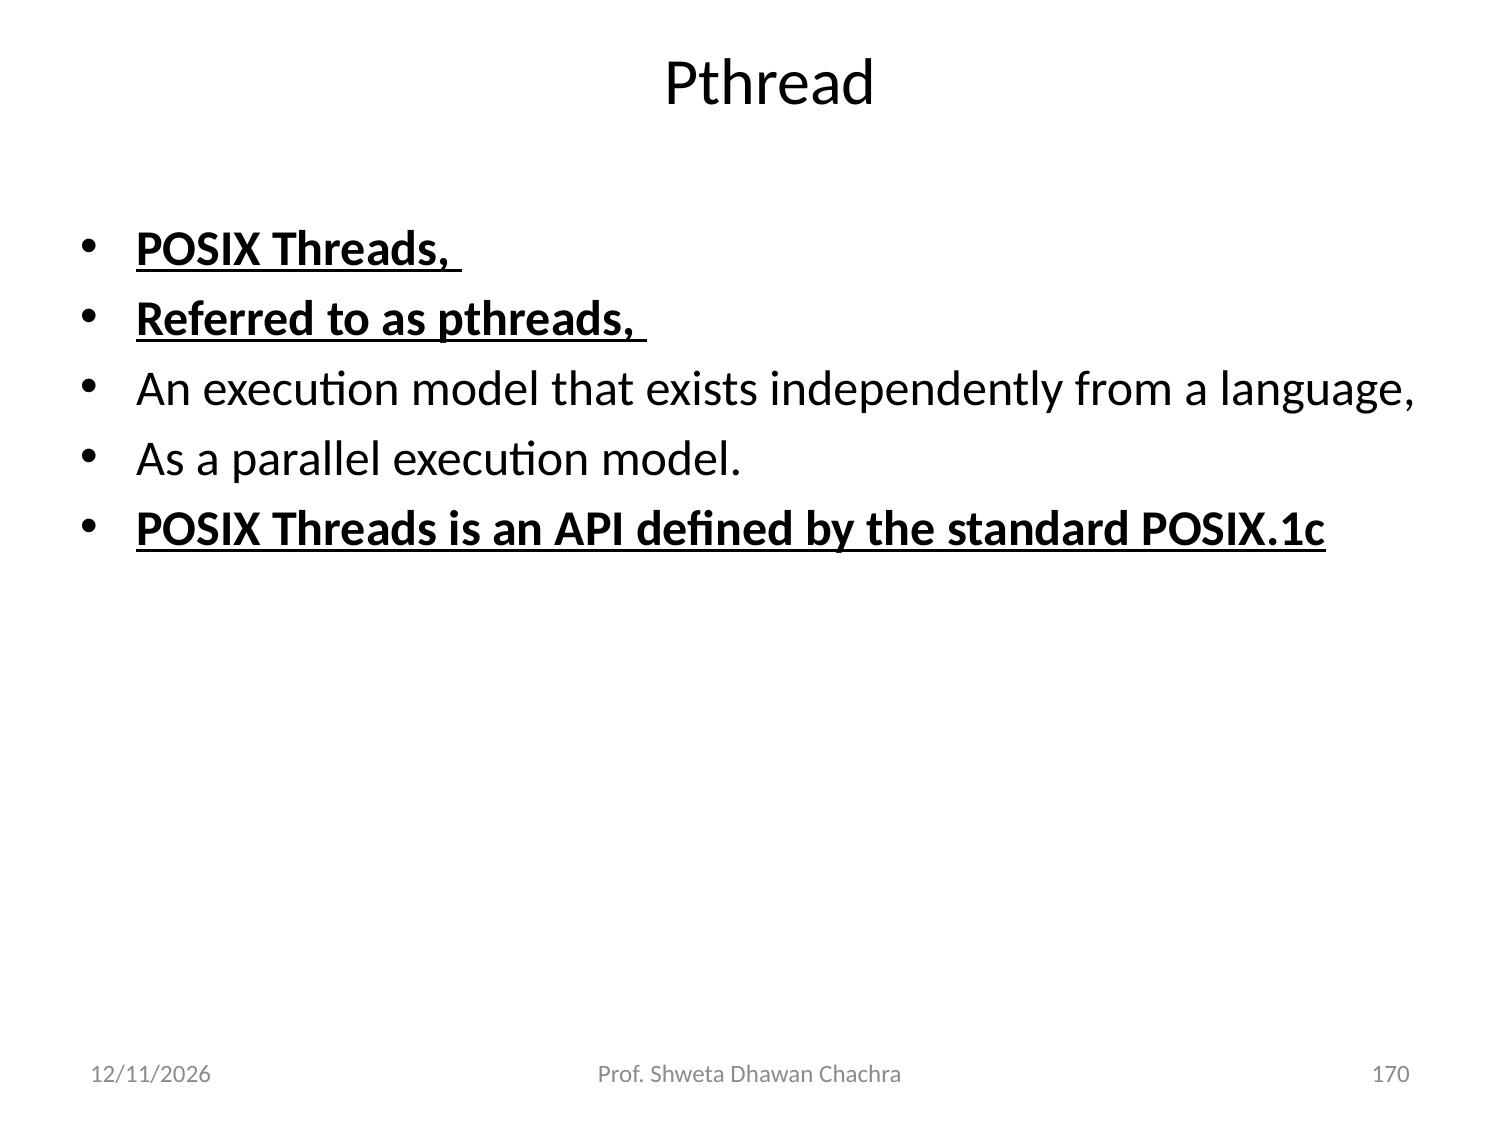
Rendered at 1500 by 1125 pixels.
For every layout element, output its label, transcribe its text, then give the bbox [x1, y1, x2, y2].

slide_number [75, 1042, 425, 1103]
list POSIX Threads, Referred to as pthreads, An execution model that exists independently from a language, As a parallel execution model. POSIX Threads is an API defined by the standard POSIX.1c [64, 208, 1459, 790]
footer Prof. Shweta Dhawan Chachra [512, 1042, 988, 1103]
slide_number 170 [1074, 1042, 1425, 1103]
title Pthread [116, 31, 1425, 126]
